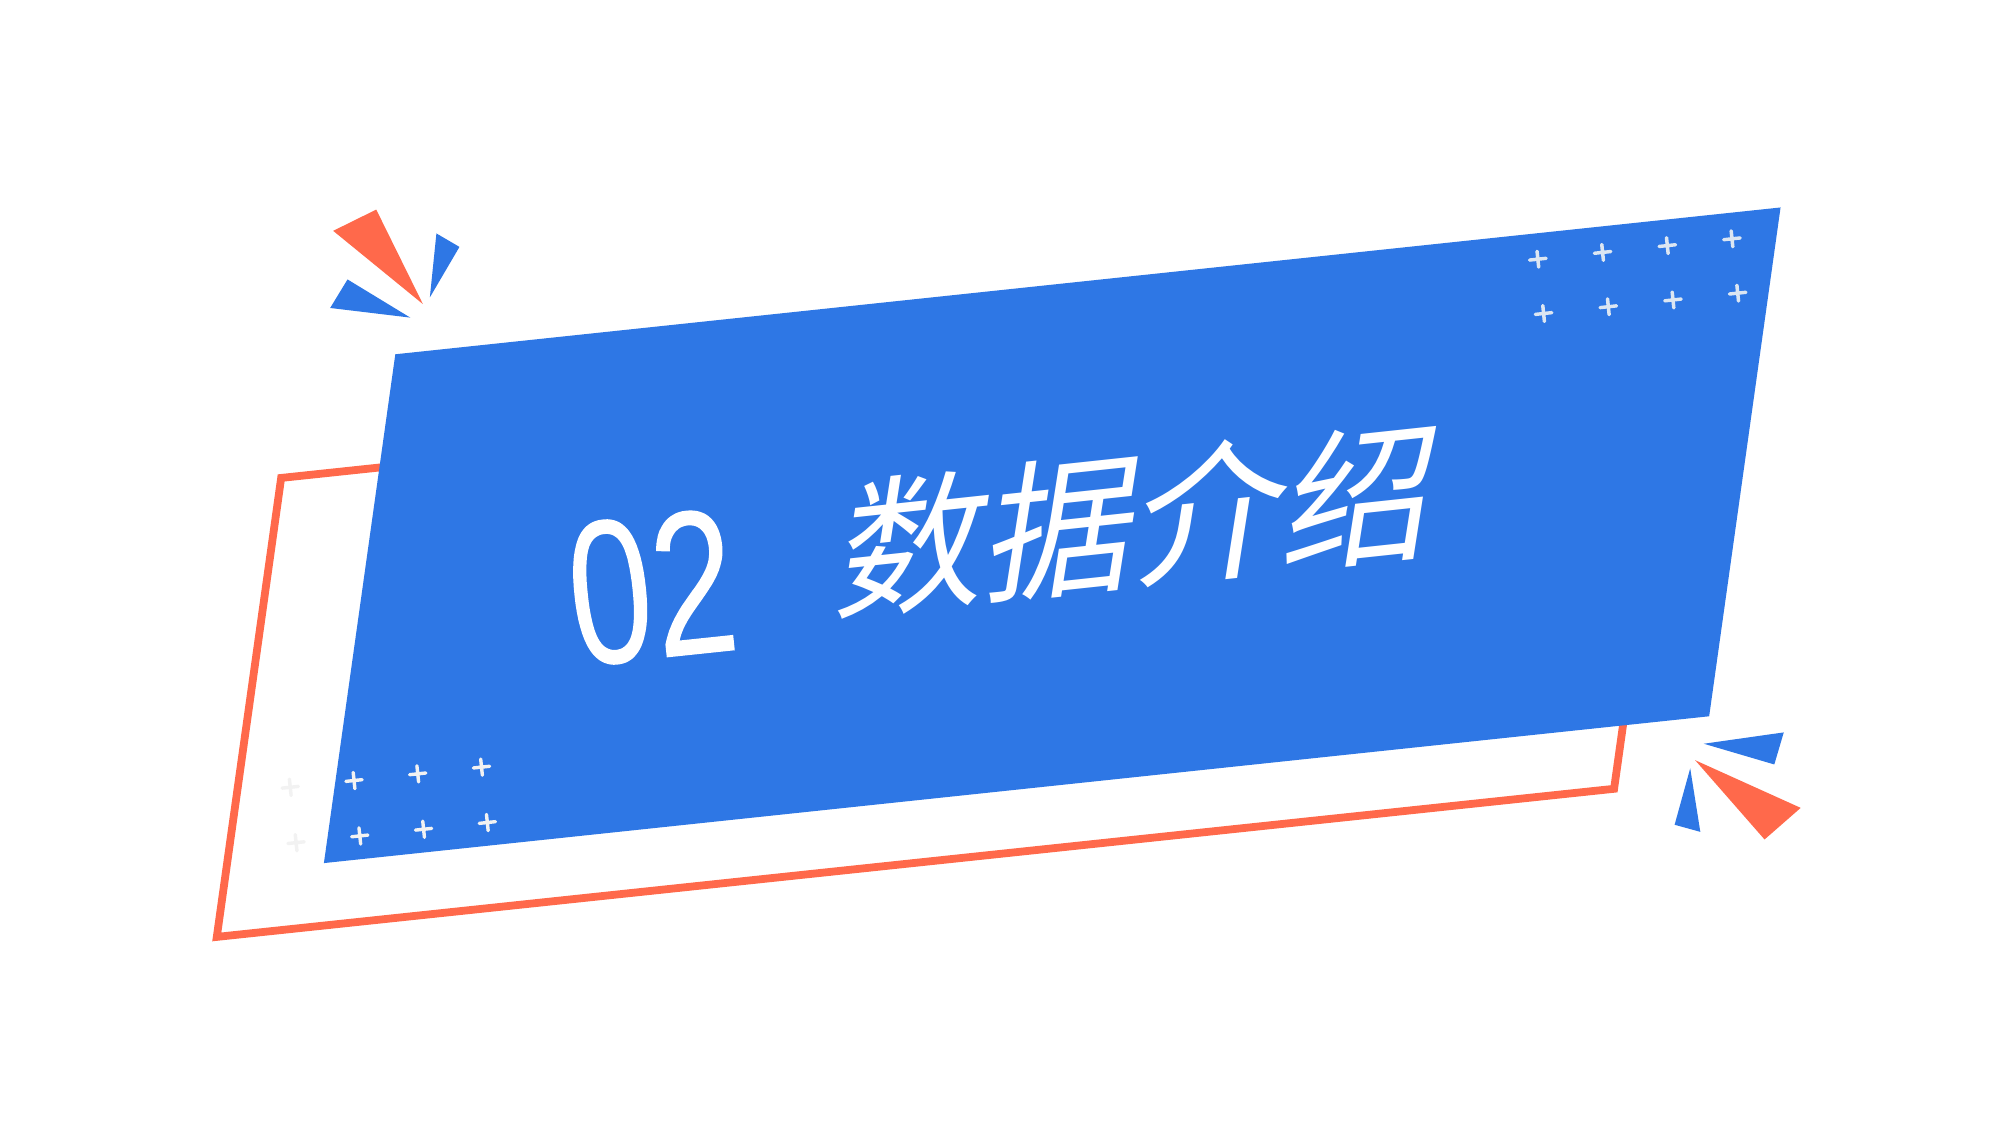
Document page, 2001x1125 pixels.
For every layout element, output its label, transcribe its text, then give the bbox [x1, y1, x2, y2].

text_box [1530, 239, 1746, 313]
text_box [1681, 721, 1781, 837]
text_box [343, 218, 443, 335]
text_box [322, 206, 1782, 865]
text_box [215, 466, 1624, 939]
title 数据介绍 [803, 387, 1628, 622]
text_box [282, 767, 495, 843]
